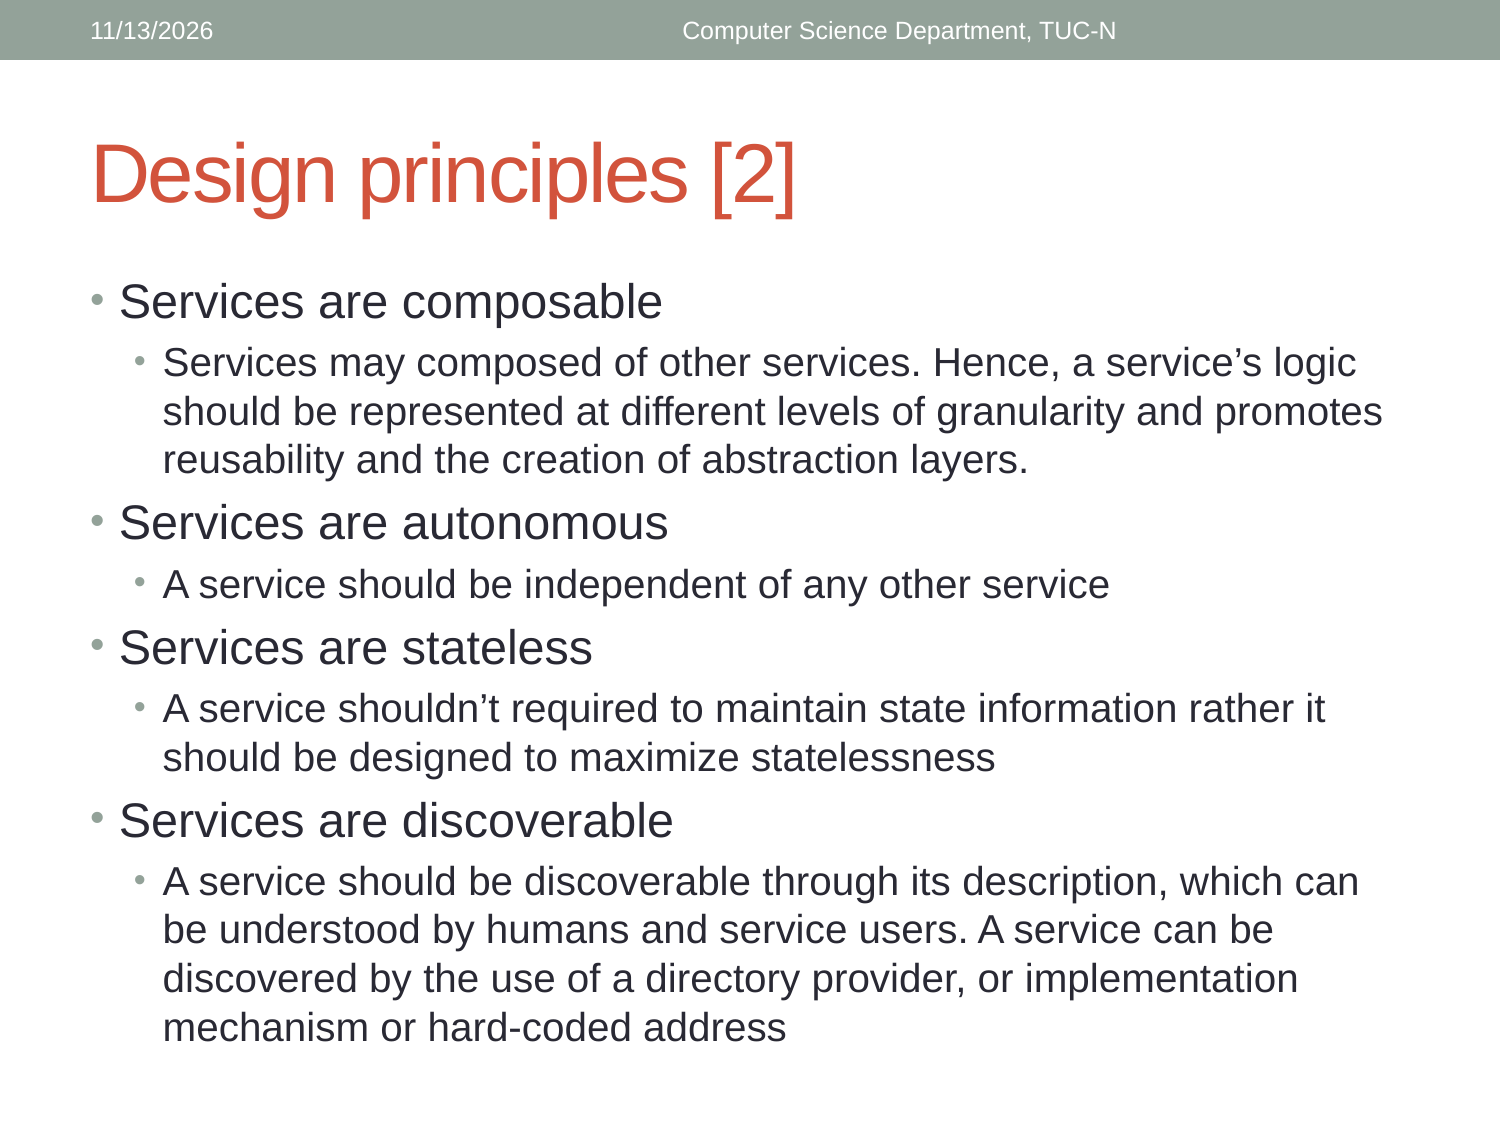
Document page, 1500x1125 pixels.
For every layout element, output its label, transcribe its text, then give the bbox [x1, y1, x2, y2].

list Services are composable Services may composed of other services. Hence, a service’s logic should be represented at different levels of granularity and promotes reusability and the creation of abstraction layers. Services are autonomous A service should be independent of any other service Services are stateless A service shouldn’t required to maintain state information rather it should be designed to maximize statelessness Services are discoverable A service should be discoverable through its description, which can be understood by humans and service users. A service can be discovered by the use of a directory provider, or implementation mechanism or hard-coded address [75, 262, 1425, 1063]
footer Computer Science Department, TUC-N [562, 3, 1238, 57]
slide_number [75, 3, 550, 57]
title Design principles [2] [75, 87, 1425, 250]
